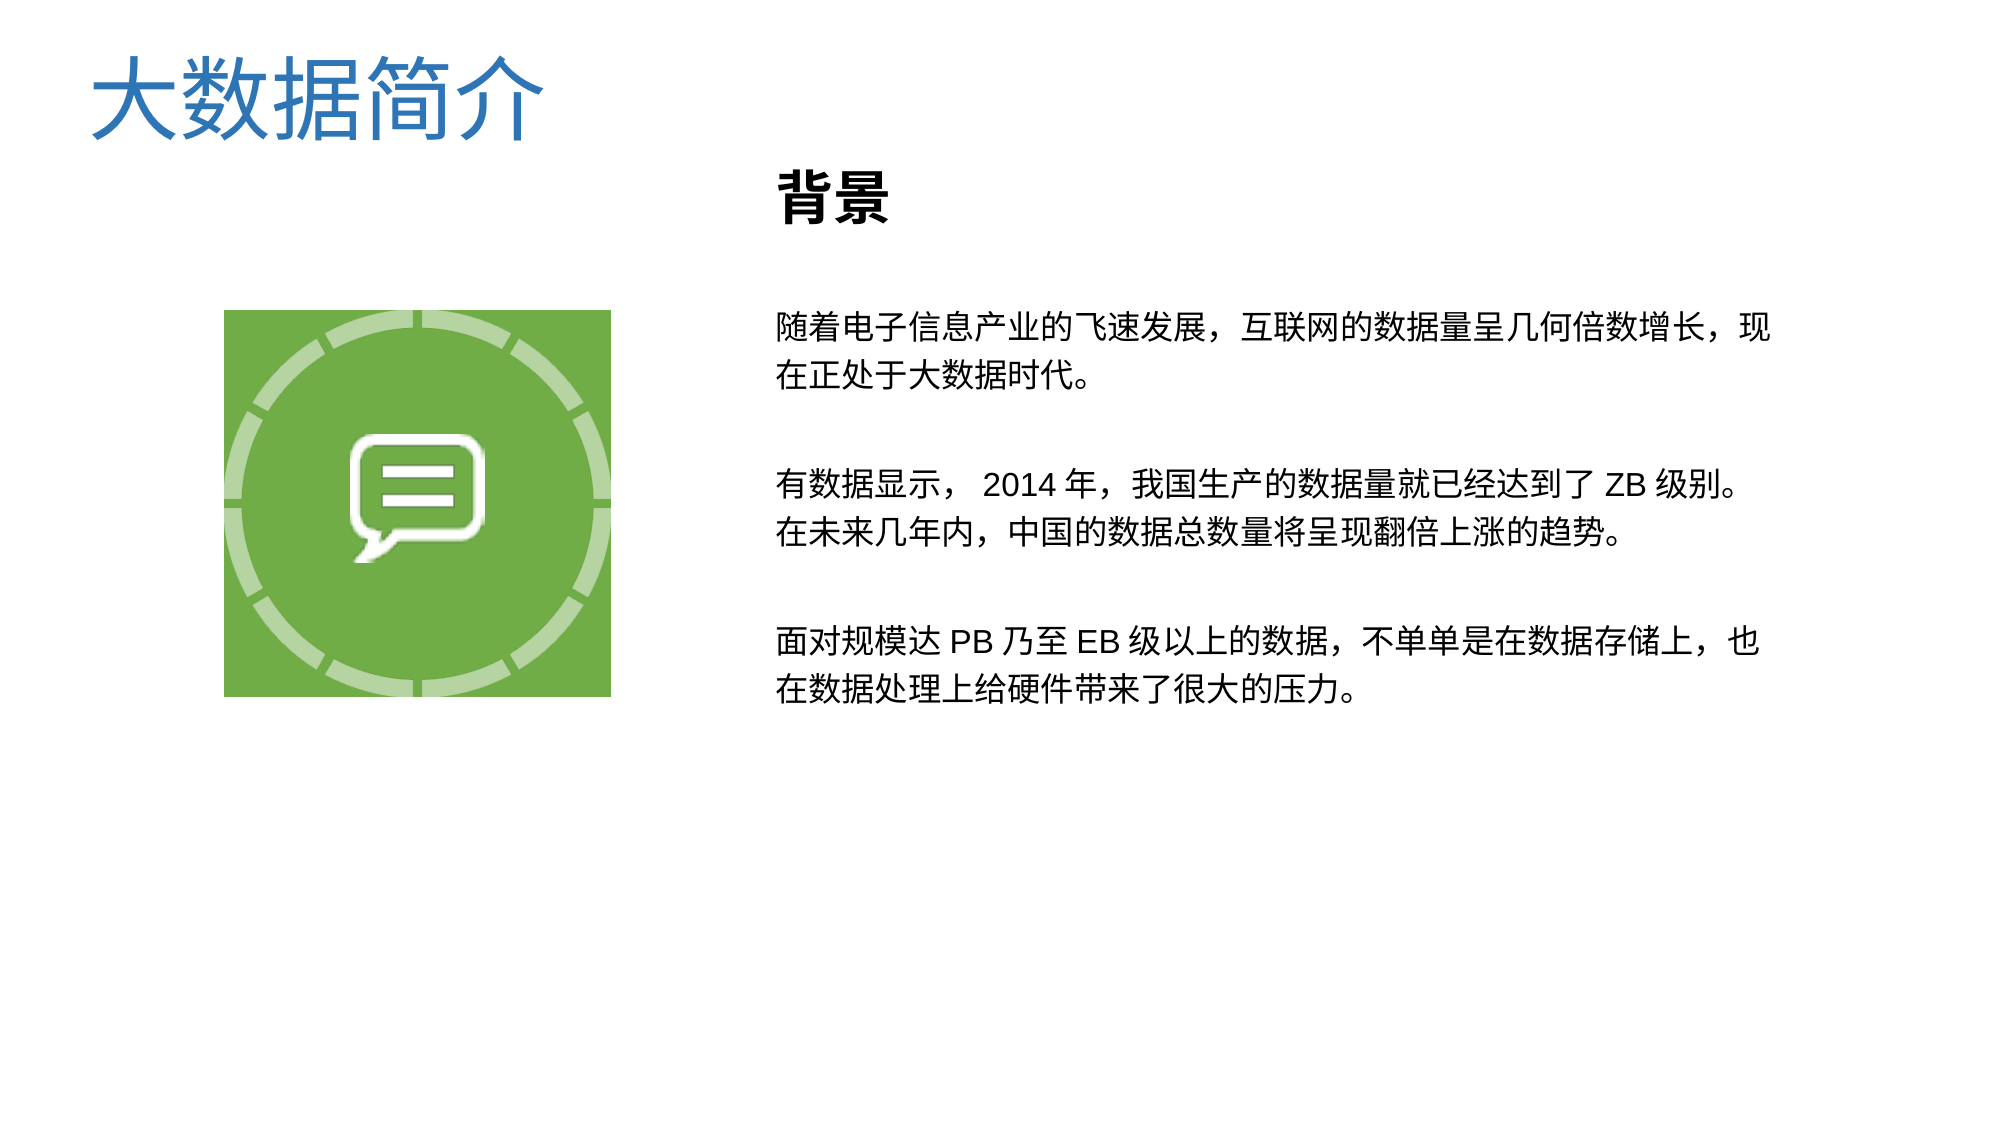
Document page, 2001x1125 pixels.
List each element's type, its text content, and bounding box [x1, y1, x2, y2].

text_box 背景 [775, 161, 1064, 232]
text_box 大数据简介 [73, 46, 920, 161]
text_box 随着电子信息产业的飞速发展，互联网的数据量呈几何倍数增长，现在正处于大数据时代。 有数据显示，2014年，我国生产的数据量就已经达到了ZB级别。在未来几年内，中国的数据总数量将呈现翻倍上涨的趋势。 面对规模达PB乃至EB级以上的数据，不单单是在数据存储上，也在数据处理上给硬件带来了很大的压力。 [775, 298, 1777, 818]
picture [350, 434, 485, 563]
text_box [223, 309, 612, 698]
